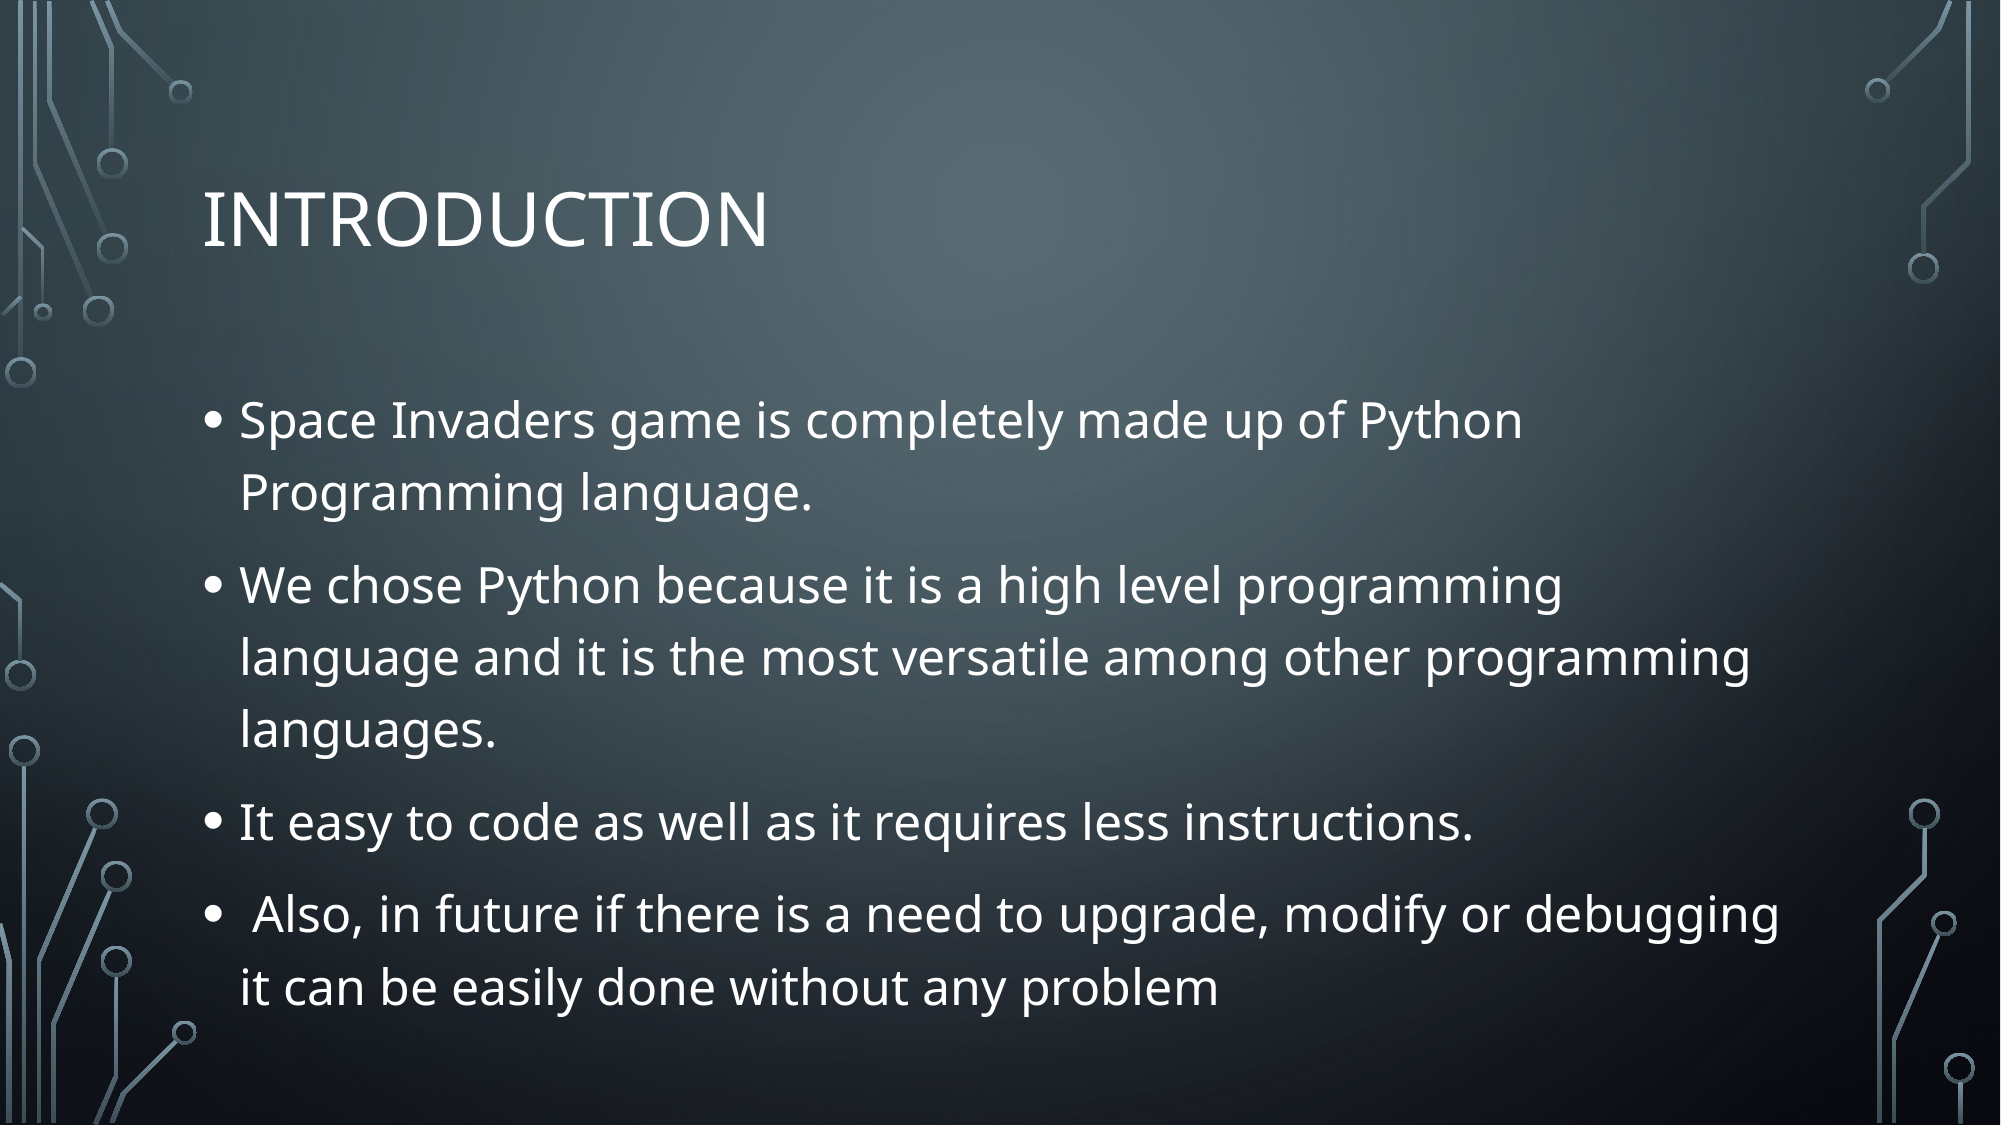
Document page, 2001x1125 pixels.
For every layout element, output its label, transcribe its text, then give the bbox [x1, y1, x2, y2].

list Space Invaders game is completely made up of Python Programming language. We chose Python because it is a high level programming language and it is the most versatile among other programming languages. It easy to code as well as it requires less instructions. Also, in future if there is a need to upgrade, modify or debugging it can be easily done without any problem [187, 369, 1813, 950]
title introduction [187, 101, 1813, 344]
